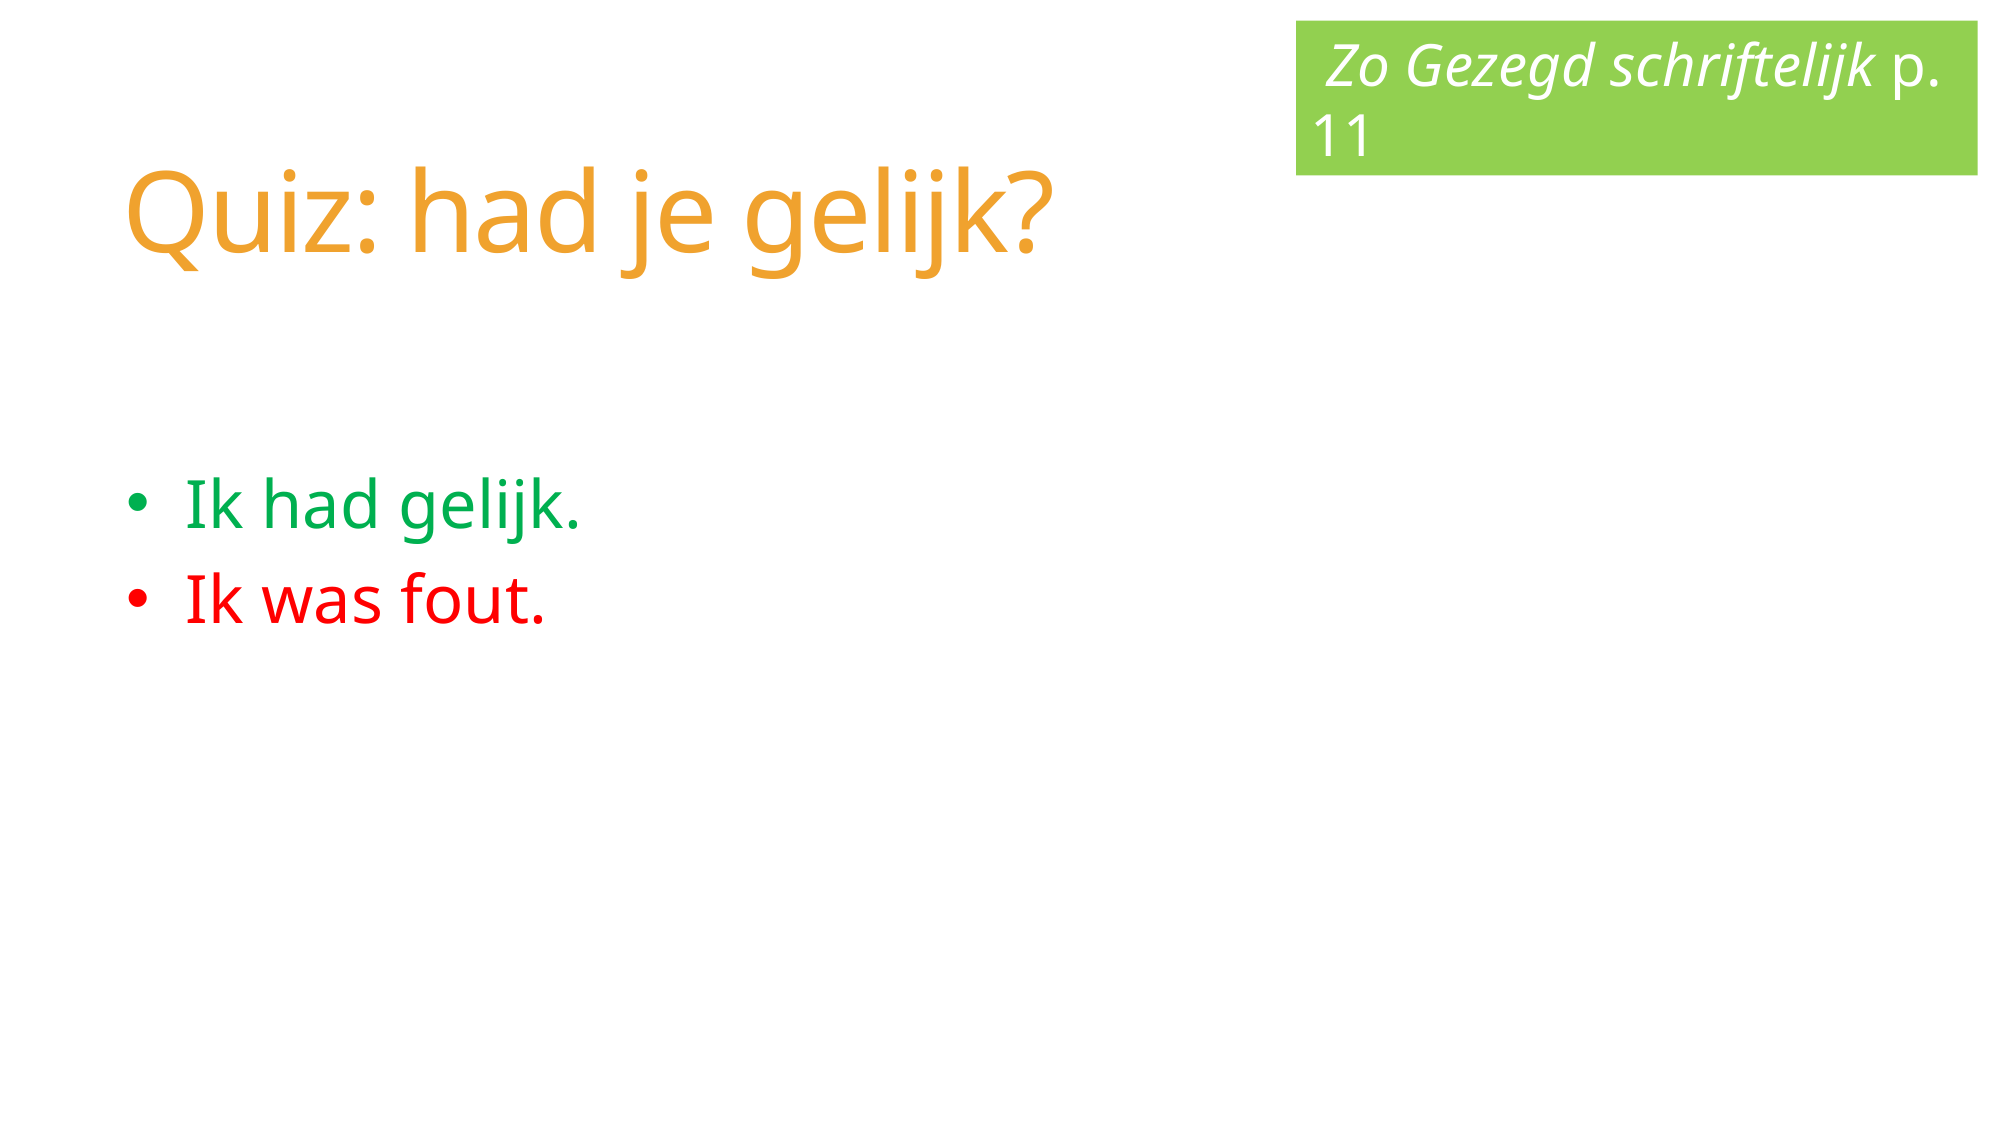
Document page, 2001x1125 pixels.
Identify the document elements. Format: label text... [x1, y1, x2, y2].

title Quiz: had je gelijk? [107, 81, 1875, 354]
list Ik had gelijk. Ik was fout. [111, 466, 1876, 948]
text_box Zo Gezegd schriftelijk p. 11 [1296, 20, 1978, 176]
